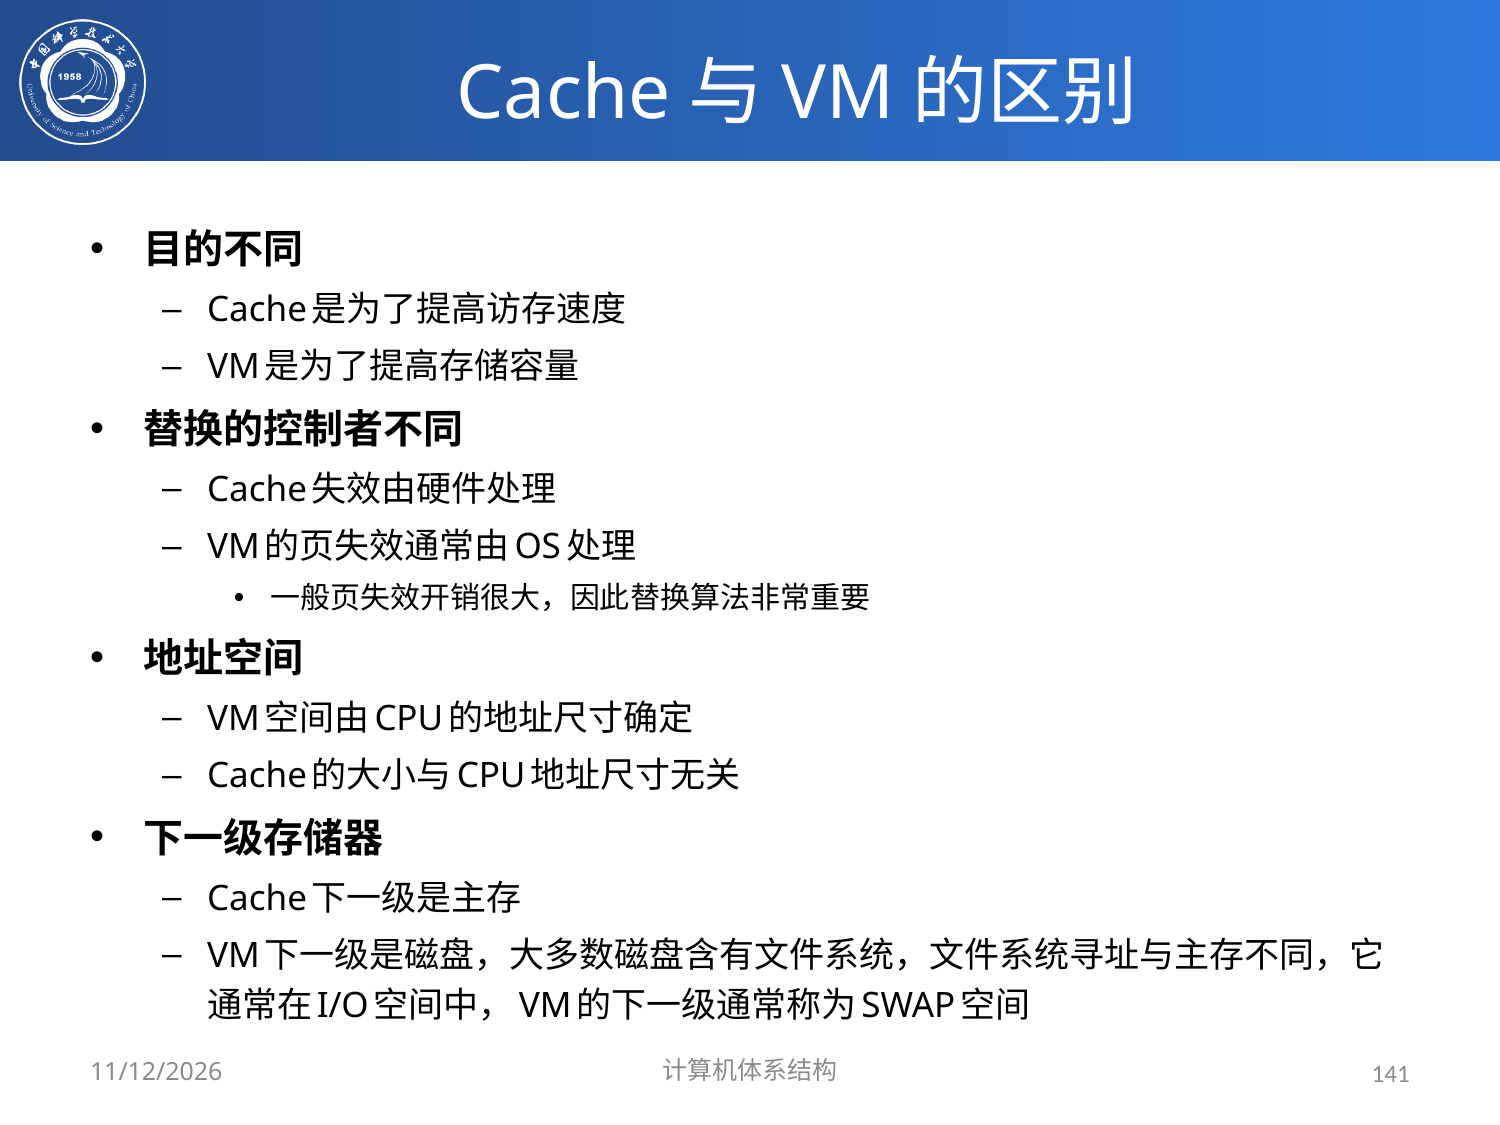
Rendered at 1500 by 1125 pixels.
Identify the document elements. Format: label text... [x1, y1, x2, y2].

slide_number 141 [1074, 1042, 1425, 1103]
picture [19, 19, 146, 145]
title Cache与VM的区别 [169, 24, 1425, 153]
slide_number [75, 1042, 425, 1103]
list 目的不同 Cache是为了提高访存速度 VM是为了提高存储容量 替换的控制者不同 Cache失效由硬件处理 VM的页失效通常由OS处理 一般页失效开销很大，因此替换算法非常重要 地址空间 VM空间由CPU的地址尺寸确定 Cache的大小与CPU地址尺寸无关 下一级存储器 Cache下一级是主存 VM下一级是磁盘，大多数磁盘含有文件系统，文件系统寻址与主存不同，它通常在I/O空间中，VM的下一级通常称为SWAP空间 [75, 206, 1425, 1036]
footer 计算机体系结构 [512, 1042, 988, 1103]
